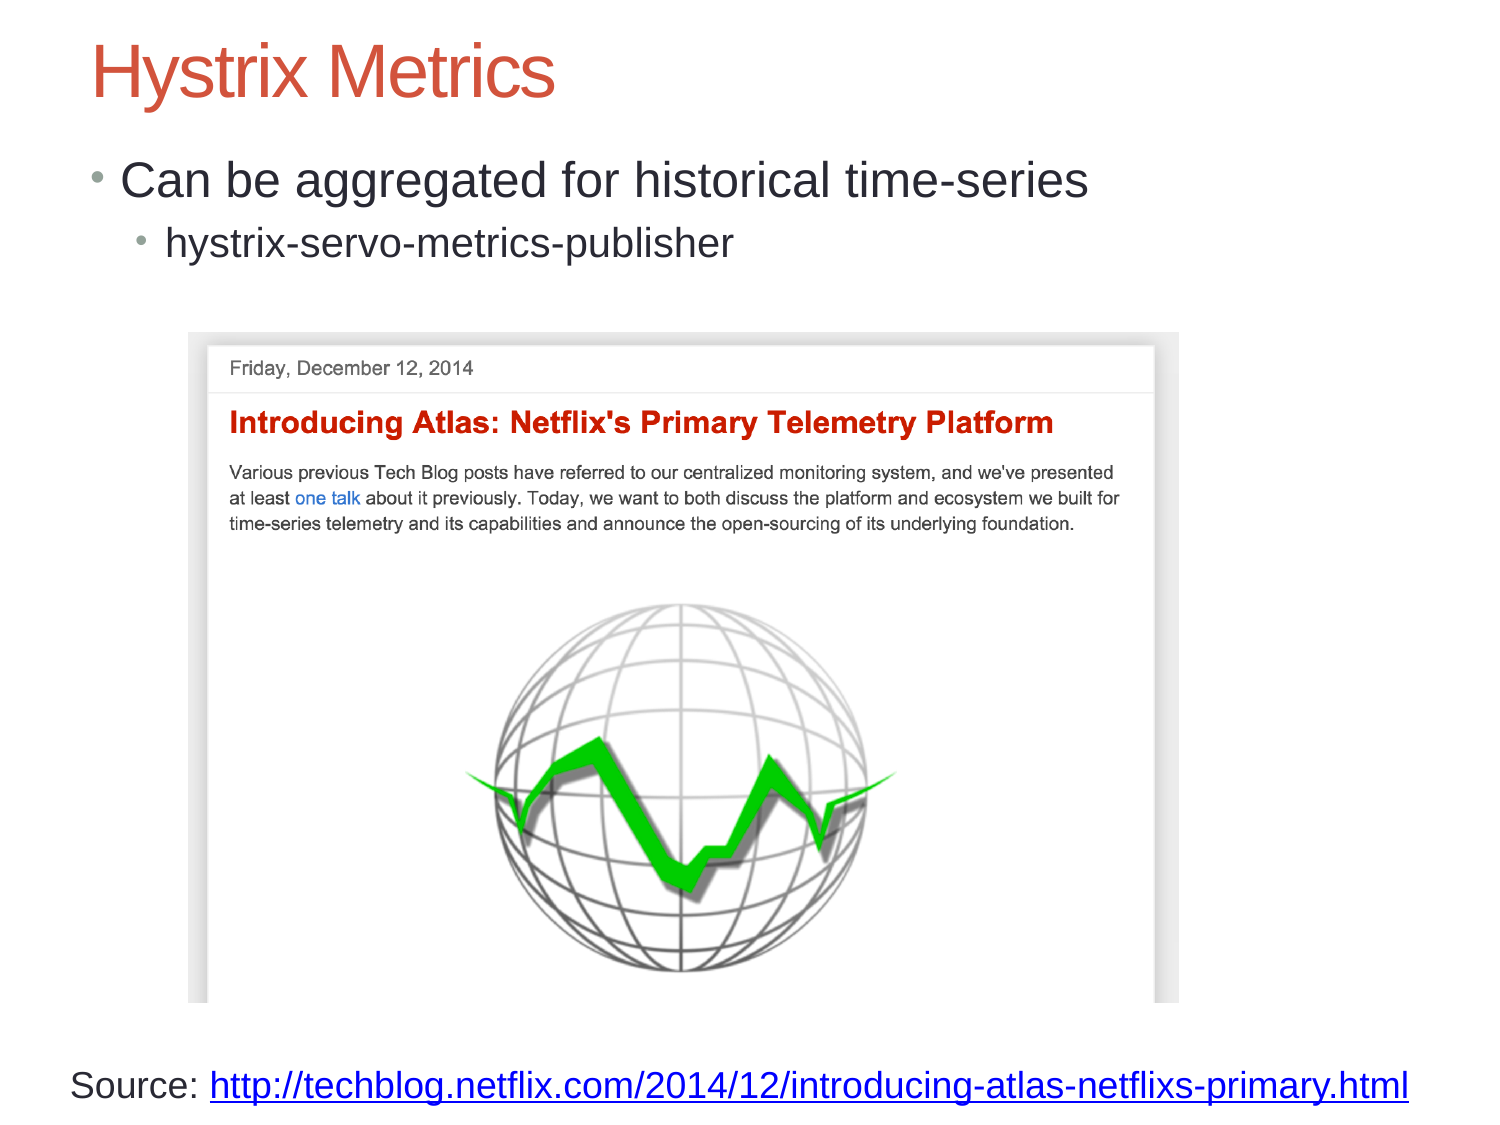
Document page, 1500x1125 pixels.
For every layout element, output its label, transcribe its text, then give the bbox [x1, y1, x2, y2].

picture [187, 332, 1179, 1004]
title Hystrix Metrics [75, 14, 1425, 121]
list Can be aggregated for historical time-series hystrix-servo-metrics-publisher [75, 139, 1425, 1053]
text_box Source: http://techblog.netflix.com/2014/12/introducing-atlas-netflixs-primary.html [55, 1053, 1485, 1114]
